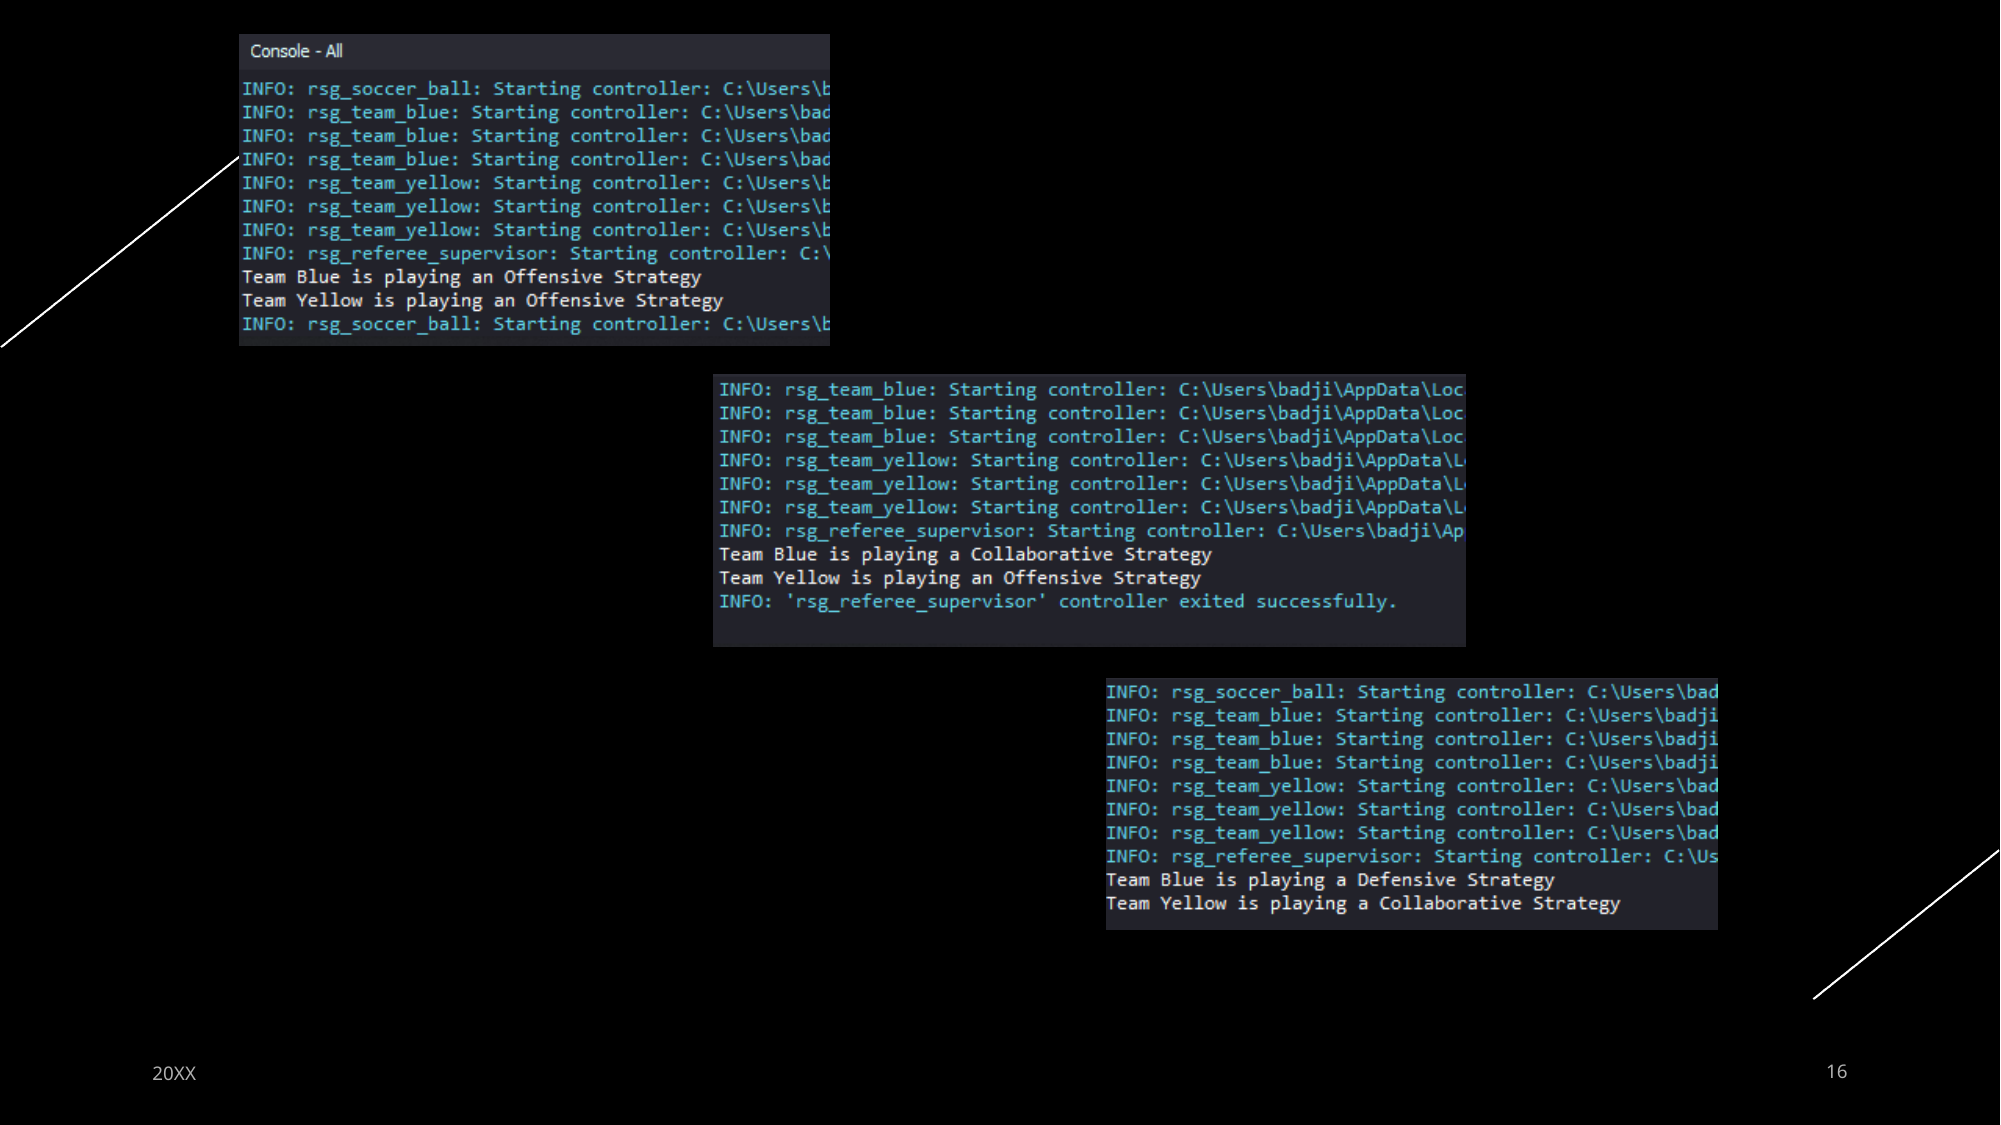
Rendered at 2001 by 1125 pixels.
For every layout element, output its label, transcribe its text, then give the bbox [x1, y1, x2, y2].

slide_number 20XX [137, 1042, 588, 1103]
picture [713, 374, 1466, 647]
picture [1106, 678, 1719, 930]
slide_number 16 [1412, 1042, 1863, 1103]
picture [1812, 849, 2000, 1000]
picture [0, 34, 830, 348]
